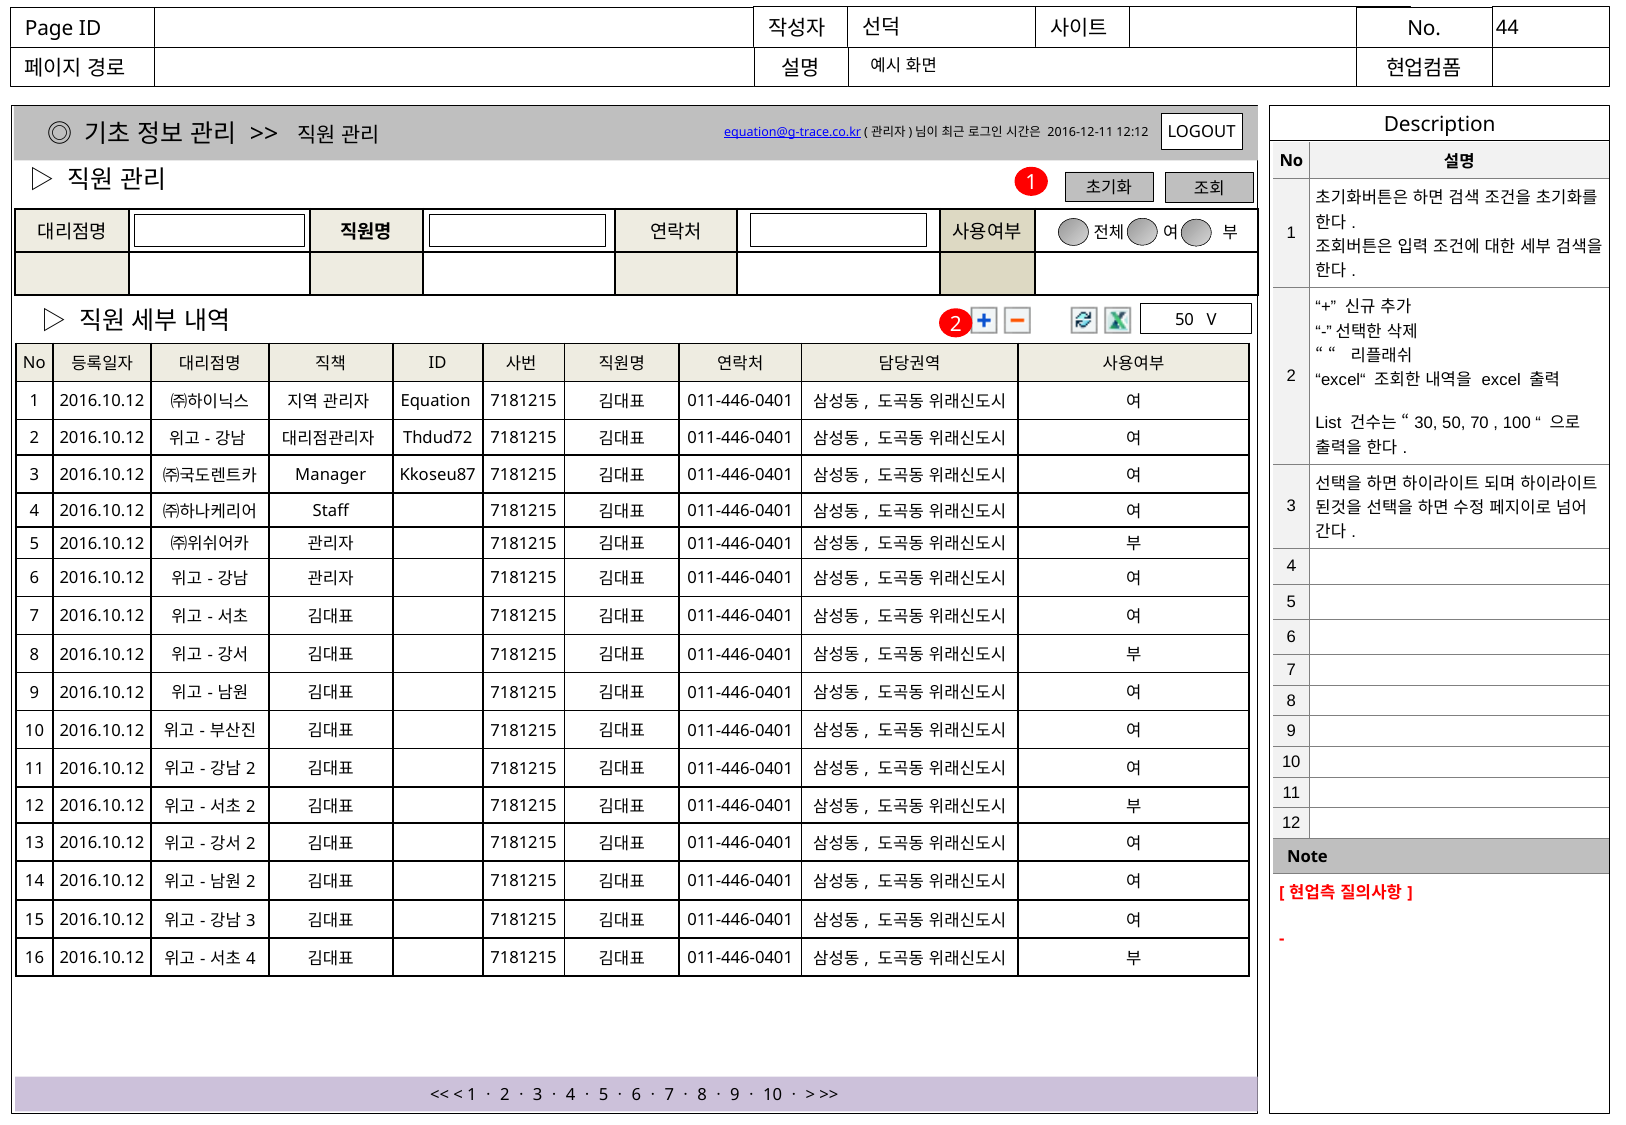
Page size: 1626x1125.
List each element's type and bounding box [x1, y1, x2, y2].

table_cell [802, 788, 1017, 822]
table_cell [152, 901, 268, 937]
table_cell [1273, 585, 1309, 619]
table_cell [802, 711, 1017, 748]
text_box [936, 306, 965, 340]
table_header [16, 210, 128, 251]
table_cell [802, 673, 1017, 710]
table_cell [565, 420, 678, 454]
table_cell [394, 456, 482, 492]
table_cell [565, 939, 678, 975]
table_cell [565, 862, 678, 899]
table_cell [54, 788, 150, 822]
table_cell [802, 862, 1017, 899]
table_header [565, 344, 678, 381]
table_cell [1019, 382, 1248, 419]
table_cell [1273, 778, 1309, 807]
table_cell [802, 749, 1017, 786]
table_cell [394, 749, 482, 786]
table_cell [680, 559, 801, 596]
table_cell [17, 528, 52, 558]
table_cell [152, 788, 268, 822]
table_cell [152, 939, 268, 975]
table_cell [1019, 824, 1248, 860]
table_cell [680, 939, 801, 975]
table_cell [484, 788, 564, 822]
table_cell [1019, 559, 1248, 596]
table_header [738, 210, 939, 251]
text_box [26, 297, 247, 343]
table_cell [680, 528, 801, 558]
table_cell [152, 862, 268, 899]
table_cell [1019, 939, 1248, 975]
table_cell [484, 559, 564, 596]
text_box [12, 104, 1260, 201]
table_cell [152, 456, 268, 492]
table_cell [152, 382, 268, 419]
table_cell [152, 420, 268, 454]
table_cell [802, 901, 1017, 937]
table_cell [17, 420, 52, 454]
table_cell [1273, 655, 1309, 685]
table_cell [152, 597, 268, 634]
table_header [152, 344, 268, 381]
table_cell [152, 711, 268, 748]
text_box [1012, 164, 1050, 198]
table_header [54, 344, 150, 381]
table_cell [1310, 655, 1609, 685]
table_cell [54, 382, 150, 419]
table_cell [17, 382, 52, 419]
table_cell [484, 382, 564, 419]
table_cell [565, 494, 678, 526]
table_cell [802, 635, 1017, 672]
table_cell [1310, 808, 1609, 838]
table_cell [17, 788, 52, 822]
table_cell [54, 528, 150, 558]
table_cell [394, 635, 482, 672]
table_cell [311, 253, 422, 294]
table_cell [565, 635, 678, 672]
table_cell [394, 528, 482, 558]
table_cell [17, 711, 52, 748]
table_cell [1310, 549, 1609, 584]
table_cell [802, 456, 1017, 492]
text_box [1058, 214, 1255, 251]
table_cell [1310, 686, 1609, 715]
table_header [1036, 210, 1257, 251]
table_cell [270, 382, 392, 419]
table_cell [394, 788, 482, 822]
table_cell [1310, 620, 1609, 654]
table_cell [54, 635, 150, 672]
table_cell [484, 597, 564, 634]
table_cell [565, 528, 678, 558]
table_cell [54, 711, 150, 748]
table_cell [54, 901, 150, 937]
table_cell [1273, 288, 1309, 464]
table_cell [54, 939, 150, 975]
table_cell [1019, 494, 1248, 526]
table_cell [1310, 179, 1609, 287]
table_header [1310, 142, 1609, 178]
table_cell [680, 494, 801, 526]
table_cell [484, 901, 564, 937]
table_cell [394, 382, 482, 419]
table_cell [54, 824, 150, 860]
table_cell [1310, 778, 1609, 807]
table_cell [394, 494, 482, 526]
table_cell [1273, 874, 1609, 1069]
table_cell [1273, 179, 1309, 287]
table_cell [680, 456, 801, 492]
table_cell [394, 939, 482, 975]
table_cell [616, 253, 736, 294]
table_cell [1019, 711, 1248, 748]
text_box [1163, 171, 1255, 204]
table_cell [484, 824, 564, 860]
table_cell [680, 788, 801, 822]
table_cell [394, 673, 482, 710]
table_cell [270, 939, 392, 975]
table_cell [394, 711, 482, 748]
table_cell [270, 597, 392, 634]
table_cell [1273, 716, 1309, 746]
table_cell [1036, 253, 1257, 294]
table_cell [802, 528, 1017, 558]
table_cell [680, 635, 801, 672]
table_cell [1019, 673, 1248, 710]
table_cell [1273, 465, 1309, 548]
table_cell [1019, 788, 1248, 822]
table_cell [565, 597, 678, 634]
table_cell [270, 711, 392, 748]
table_cell [152, 528, 268, 558]
table_cell [270, 862, 392, 899]
table_cell [565, 382, 678, 419]
table_cell [484, 939, 564, 975]
table_cell [394, 824, 482, 860]
table_cell [1273, 839, 1609, 873]
table_cell [54, 749, 150, 786]
table_cell [270, 528, 392, 558]
table_header [1019, 344, 1248, 381]
table_header [17, 344, 52, 381]
table_cell [1273, 620, 1309, 654]
table_cell [152, 673, 268, 710]
table_cell [484, 456, 564, 492]
table_cell [680, 862, 801, 899]
table_cell [484, 494, 564, 526]
table_cell [270, 420, 392, 454]
table_cell [1310, 716, 1609, 746]
table_cell [54, 420, 150, 454]
table_cell [1273, 549, 1309, 584]
table_cell [270, 788, 392, 822]
table_cell [270, 456, 392, 492]
table_cell [152, 635, 268, 672]
table_cell [394, 901, 482, 937]
table_cell [54, 862, 150, 899]
table_cell [54, 559, 150, 596]
table_header [1273, 142, 1309, 178]
table_cell [270, 901, 392, 937]
table_cell [802, 420, 1017, 454]
text_box [1138, 302, 1253, 335]
table_cell [394, 559, 482, 596]
table_cell [1310, 747, 1609, 777]
table_cell [802, 939, 1017, 975]
table_cell [1019, 749, 1248, 786]
table_cell [54, 494, 150, 526]
table_cell [484, 749, 564, 786]
table_cell [1019, 862, 1248, 899]
table_cell [152, 749, 268, 786]
table_cell [17, 494, 52, 526]
table_cell [54, 673, 150, 710]
table_cell [17, 901, 52, 937]
table_cell [941, 253, 1034, 294]
table_cell [1019, 456, 1248, 492]
table_header [311, 210, 422, 251]
table_cell [270, 749, 392, 786]
table_cell [17, 824, 52, 860]
table_header [680, 344, 801, 381]
table_cell [394, 420, 482, 454]
table_cell [565, 456, 678, 492]
table_header [130, 210, 309, 251]
table_cell [565, 559, 678, 596]
text_box [1063, 170, 1155, 204]
table_cell [1019, 528, 1248, 558]
table_cell [270, 494, 392, 526]
table_cell [680, 597, 801, 634]
table_header [802, 344, 1017, 381]
table_cell [565, 788, 678, 822]
table_cell [1310, 288, 1609, 464]
table_cell [1273, 747, 1309, 777]
table_header [394, 344, 482, 381]
table_cell [16, 253, 128, 294]
table_cell [1019, 901, 1248, 937]
table_cell [680, 824, 801, 860]
table_cell [1273, 808, 1309, 838]
table_header [616, 210, 736, 251]
table_cell [802, 559, 1017, 596]
table_cell [484, 711, 564, 748]
table_cell [1310, 465, 1609, 548]
table_cell [484, 673, 564, 710]
table_cell [270, 673, 392, 710]
table_cell [152, 559, 268, 596]
table_cell [484, 528, 564, 558]
table_cell [802, 494, 1017, 526]
table_header [941, 210, 1034, 251]
table_cell [17, 635, 52, 672]
table_cell [54, 597, 150, 634]
table_cell [565, 673, 678, 710]
table_cell [680, 711, 801, 748]
table_header [484, 344, 564, 381]
table_cell [1019, 597, 1248, 634]
table_cell [565, 901, 678, 937]
table_cell [270, 559, 392, 596]
table_cell [565, 749, 678, 786]
table_cell [1310, 585, 1609, 619]
table_cell [738, 253, 939, 294]
table_cell [54, 456, 150, 492]
text_box [15, 1076, 1258, 1112]
table_cell [802, 382, 1017, 419]
table_cell [680, 382, 801, 419]
table_cell [394, 862, 482, 899]
table_cell [17, 597, 52, 634]
text_box [855, 47, 1340, 83]
table_cell [802, 597, 1017, 634]
table_cell [17, 749, 52, 786]
table_cell [152, 494, 268, 526]
table_cell [1019, 635, 1248, 672]
text_box [132, 212, 307, 249]
table_cell [484, 862, 564, 899]
table_cell [484, 635, 564, 672]
table_cell [565, 711, 678, 748]
table_cell [270, 824, 392, 860]
table_cell [152, 824, 268, 860]
table_cell [394, 597, 482, 634]
picture [965, 298, 1138, 340]
table_cell [17, 559, 52, 596]
table_cell [565, 824, 678, 860]
table_cell [424, 253, 614, 294]
table_cell [802, 824, 1017, 860]
table_cell [1273, 686, 1309, 715]
table_cell [680, 420, 801, 454]
table_header [424, 210, 614, 251]
table_cell [1019, 420, 1248, 454]
table_cell [17, 673, 52, 710]
table_header [270, 344, 392, 381]
table_cell [130, 253, 309, 294]
table_cell [484, 420, 564, 454]
table_cell [680, 749, 801, 786]
table_cell [17, 862, 52, 899]
table_cell [270, 635, 392, 672]
table_cell [17, 939, 52, 975]
text_box [748, 211, 928, 248]
table_cell [17, 456, 52, 492]
text_box [427, 212, 607, 249]
table_cell [680, 901, 801, 937]
table_cell [680, 673, 801, 710]
